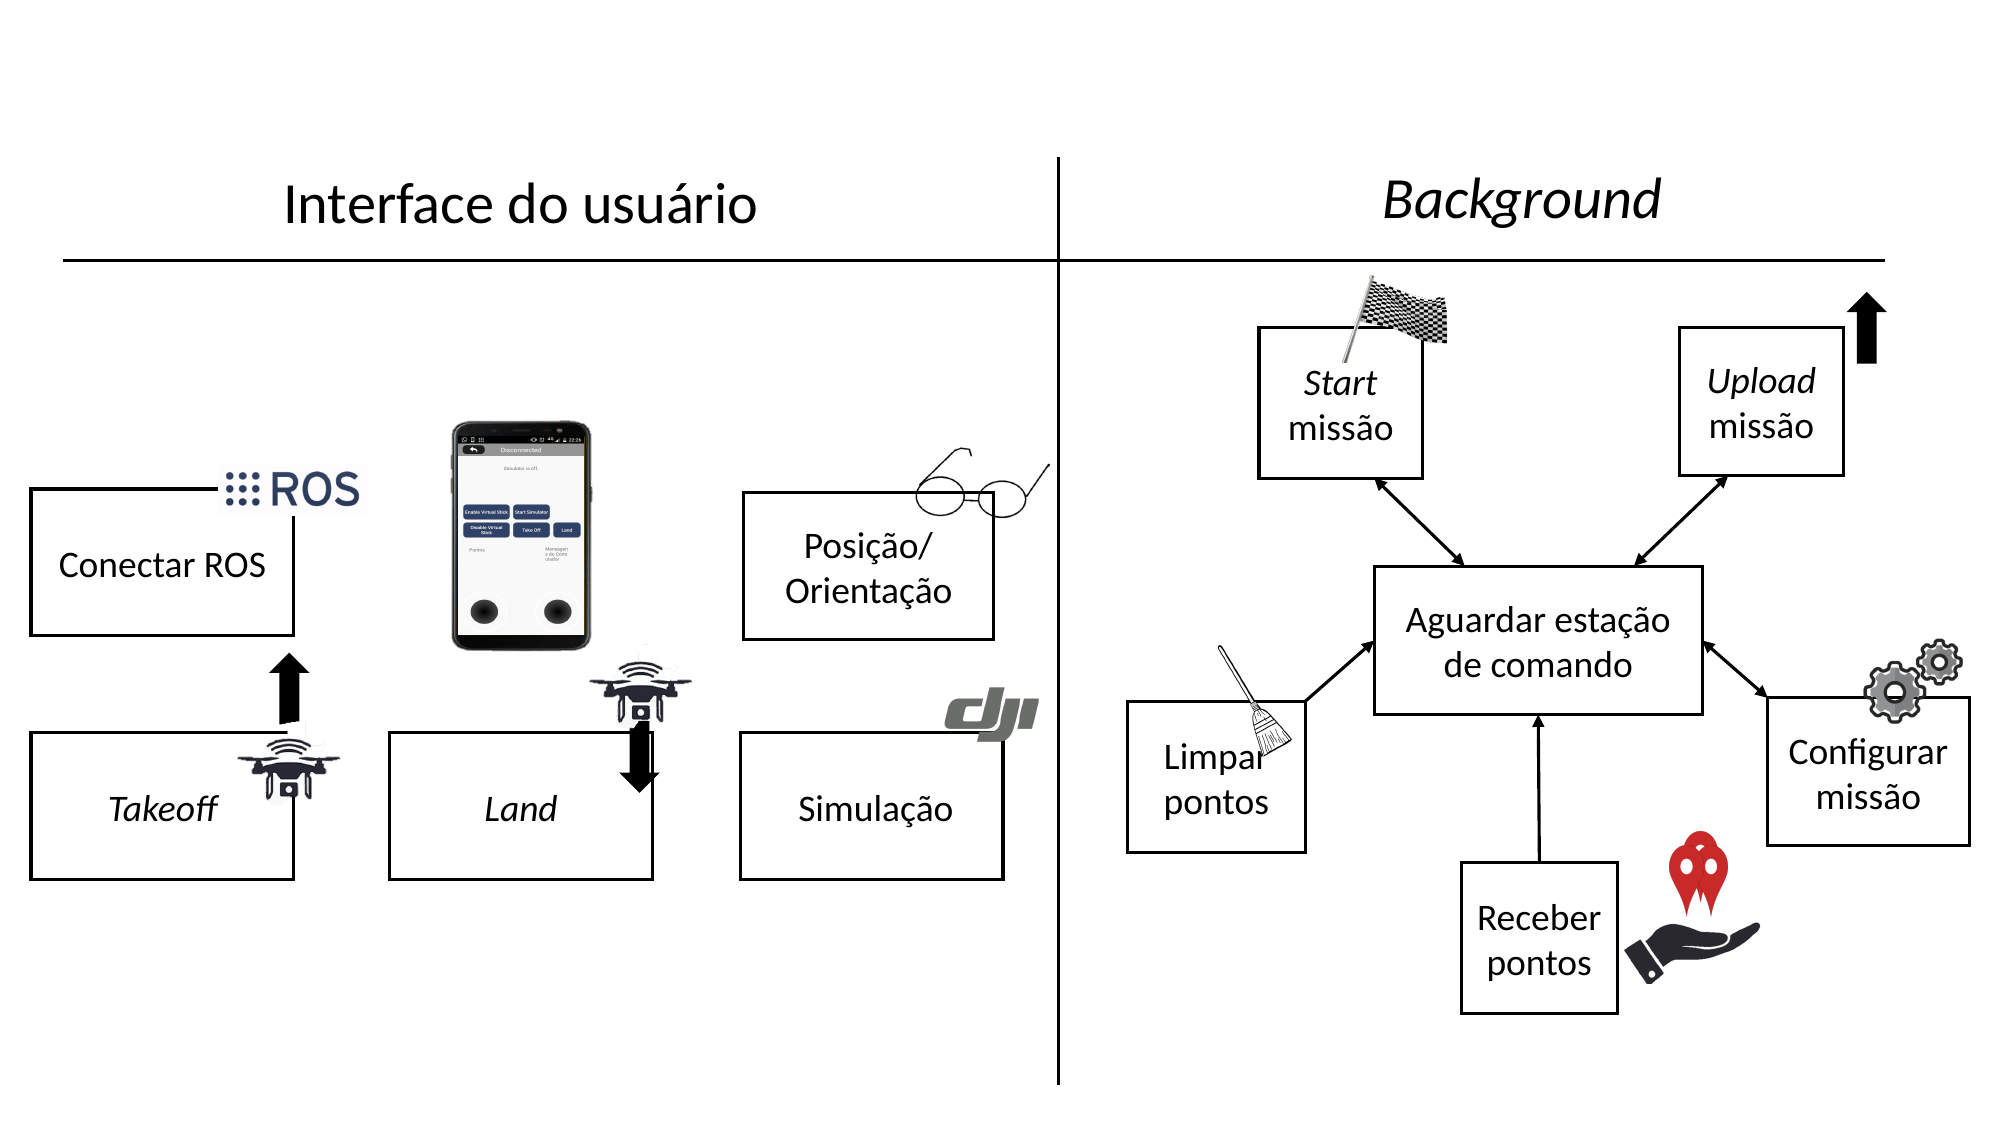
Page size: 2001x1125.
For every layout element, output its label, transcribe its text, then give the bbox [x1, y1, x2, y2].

text_box Background [1367, 153, 1679, 238]
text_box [1702, 605, 1989, 846]
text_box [743, 432, 1069, 640]
text_box Interface do usuário [268, 157, 774, 243]
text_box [389, 611, 708, 880]
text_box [431, 415, 611, 611]
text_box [740, 687, 1039, 880]
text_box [1127, 640, 1375, 853]
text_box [1461, 714, 1762, 1014]
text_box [1633, 293, 1885, 566]
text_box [1259, 267, 1469, 566]
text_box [30, 462, 367, 636]
text_box Aguardar estação de comando [1373, 565, 1703, 716]
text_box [31, 654, 356, 880]
